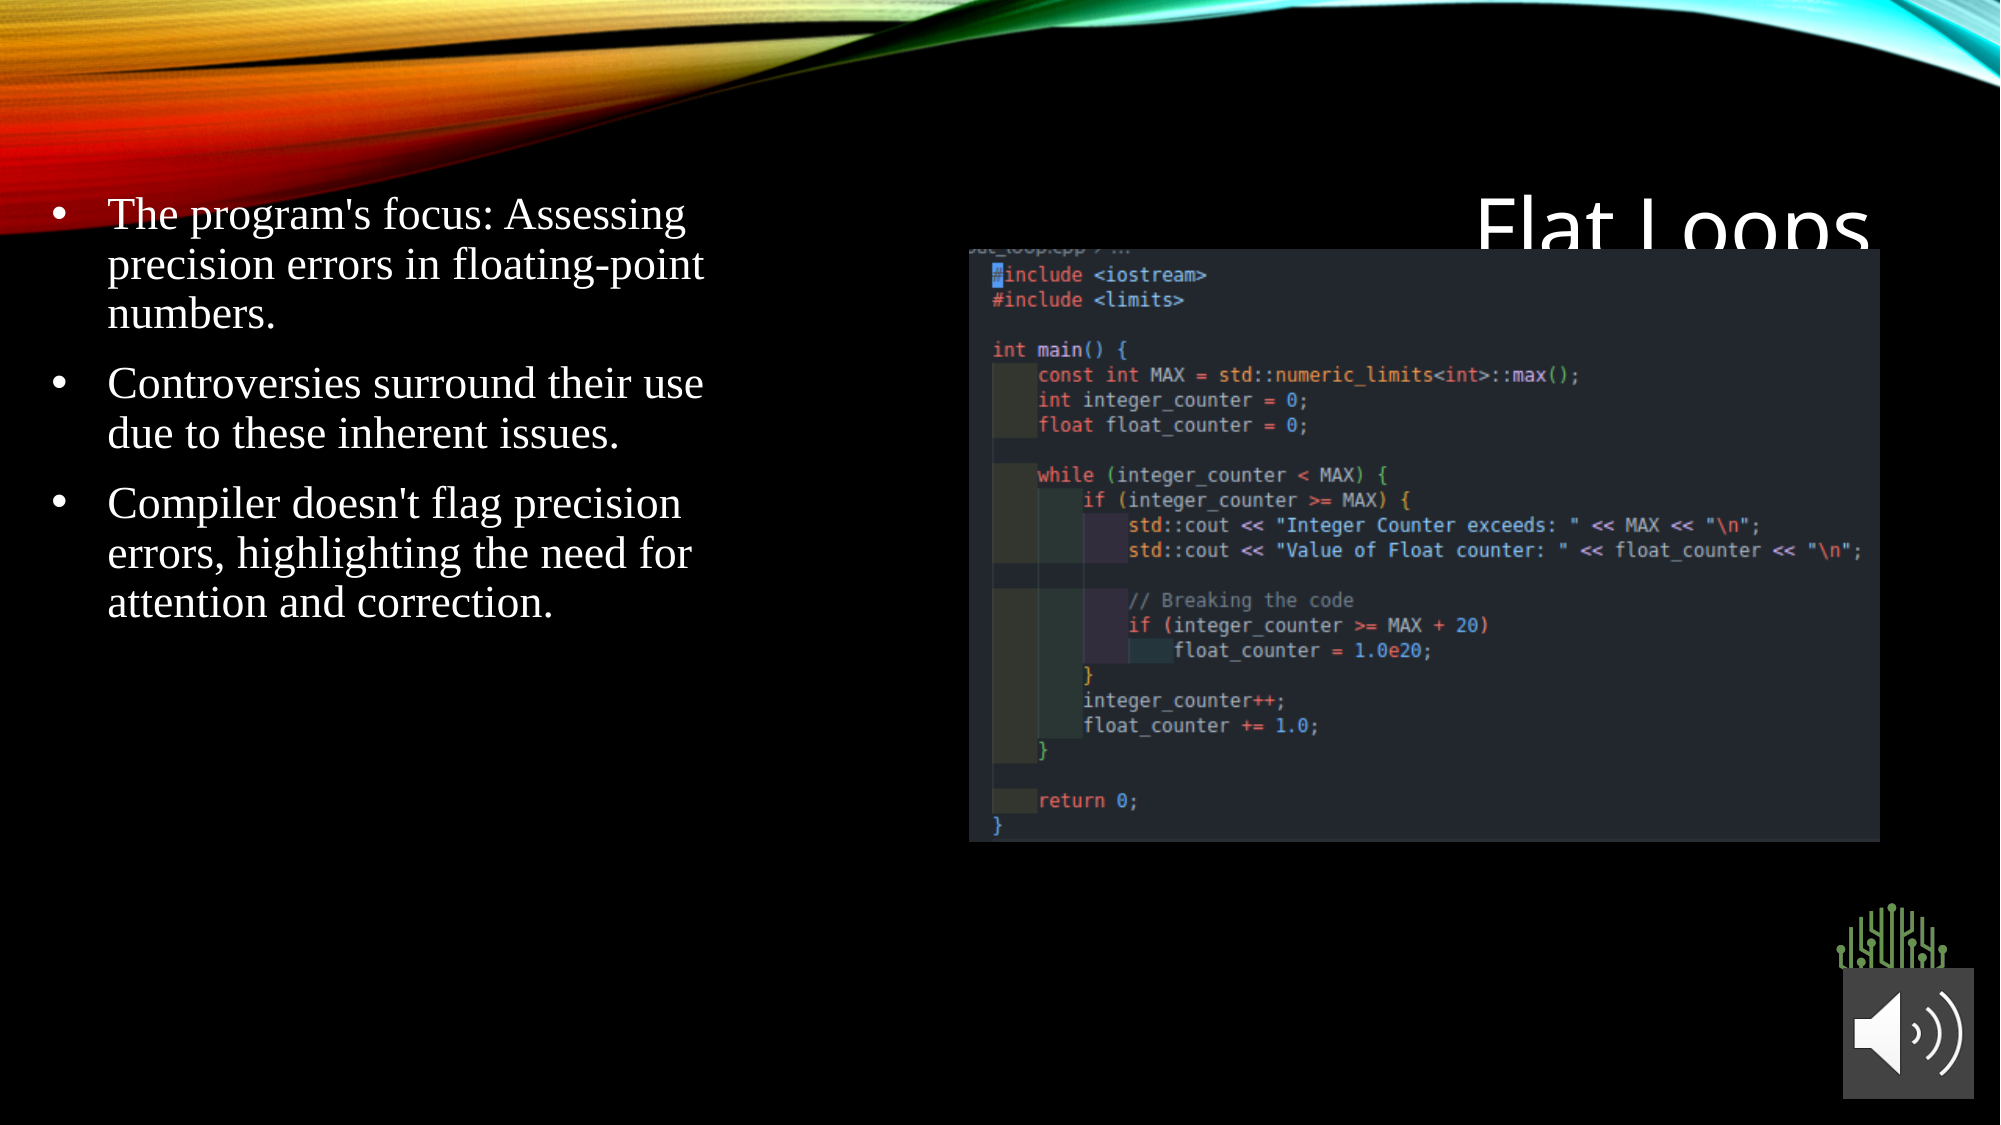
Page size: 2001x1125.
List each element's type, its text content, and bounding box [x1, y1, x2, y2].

title Flat Loops [474, 125, 1888, 338]
picture [1817, 892, 1976, 1101]
list The program's focus: Assessing precision errors in floating-point numbers. Controversies surround their use due to these inherent issues. Compiler doesn't flag precision errors, highlighting the need for attention and correction. [36, 182, 795, 944]
picture [969, 249, 1880, 843]
picture [0, 0, 2000, 237]
